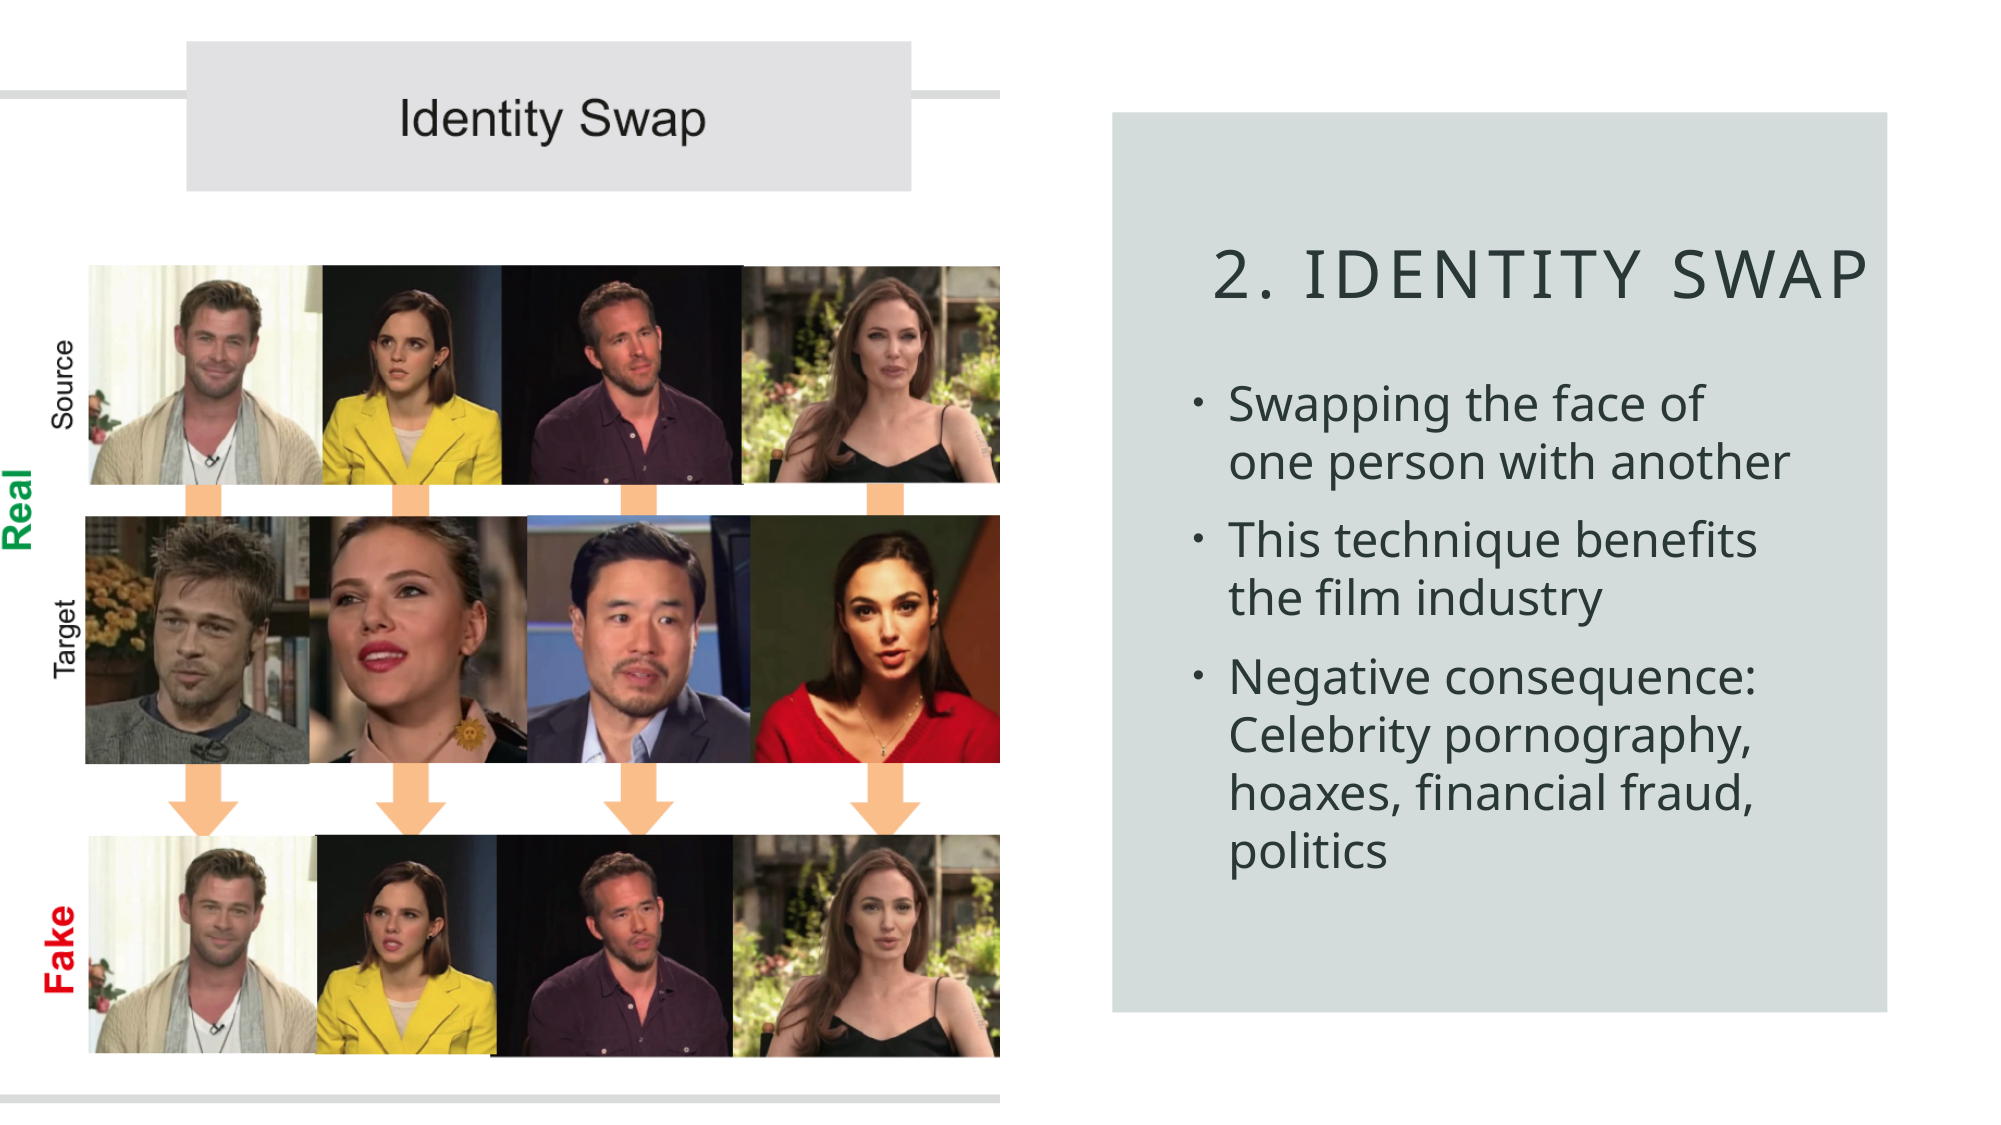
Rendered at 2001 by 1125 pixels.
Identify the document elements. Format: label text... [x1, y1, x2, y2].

title 2. Identity Swap [1195, 157, 1888, 321]
picture [0, 0, 1000, 1125]
text_box [1111, 111, 1888, 1013]
list Swapping the face of one person with another This technique benefits the film industry Negative consequence: Celebrity pornography, hoaxes, financial fraud, politics [1177, 365, 1807, 947]
text_box [1000, 0, 2000, 1125]
